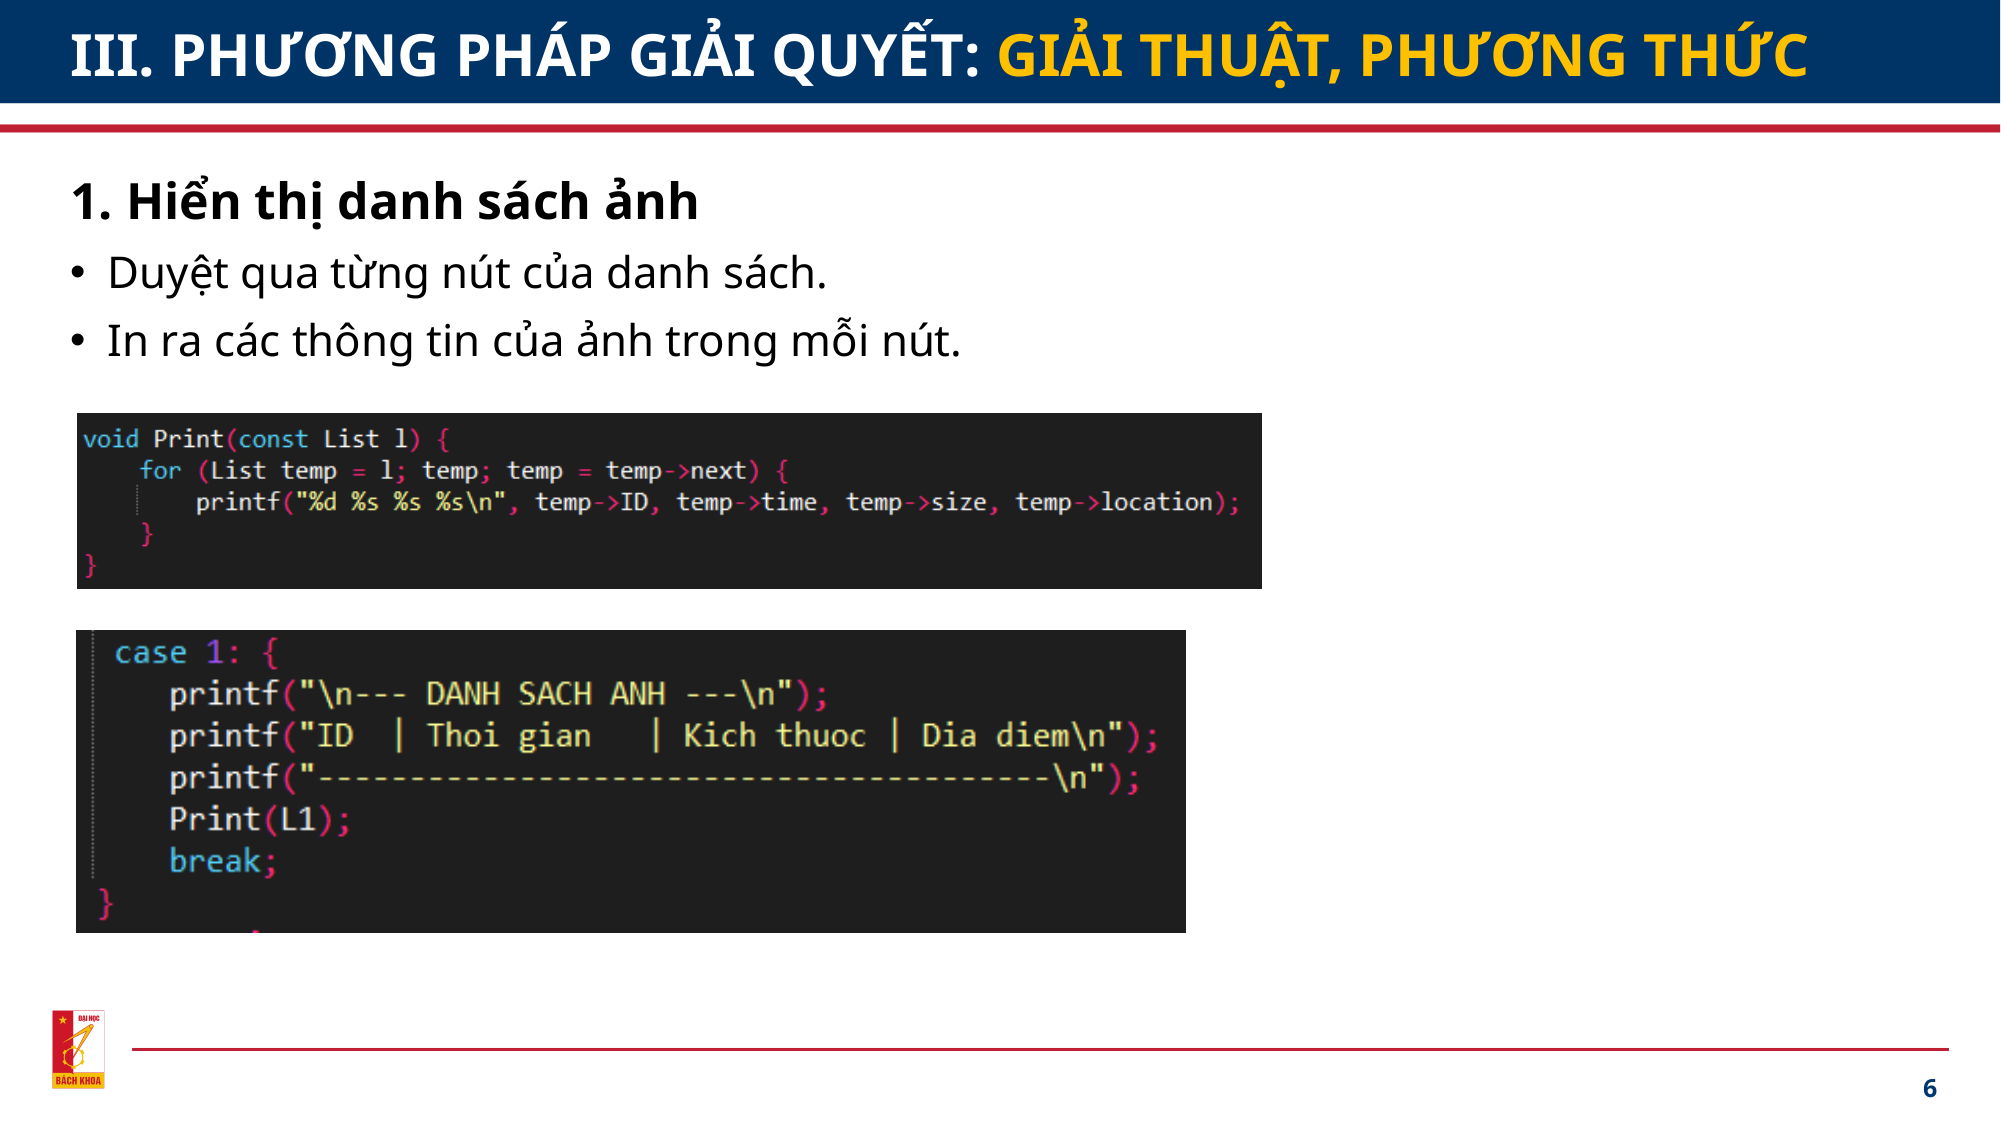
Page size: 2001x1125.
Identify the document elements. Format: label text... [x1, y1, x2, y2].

picture [0, 0, 2001, 1125]
list 1. Hiển thị danh sách ảnh Duyệt qua từng nút của danh sách. In ra các thông tin của ảnh trong mỗi nút. [55, 132, 1952, 994]
title III. PHƯƠNG PHÁP GIẢI QUYẾT: GIẢI THUẬT, PHƯƠNG THỨC [55, 18, 1945, 90]
slide_number 6 [1502, 1065, 1953, 1125]
